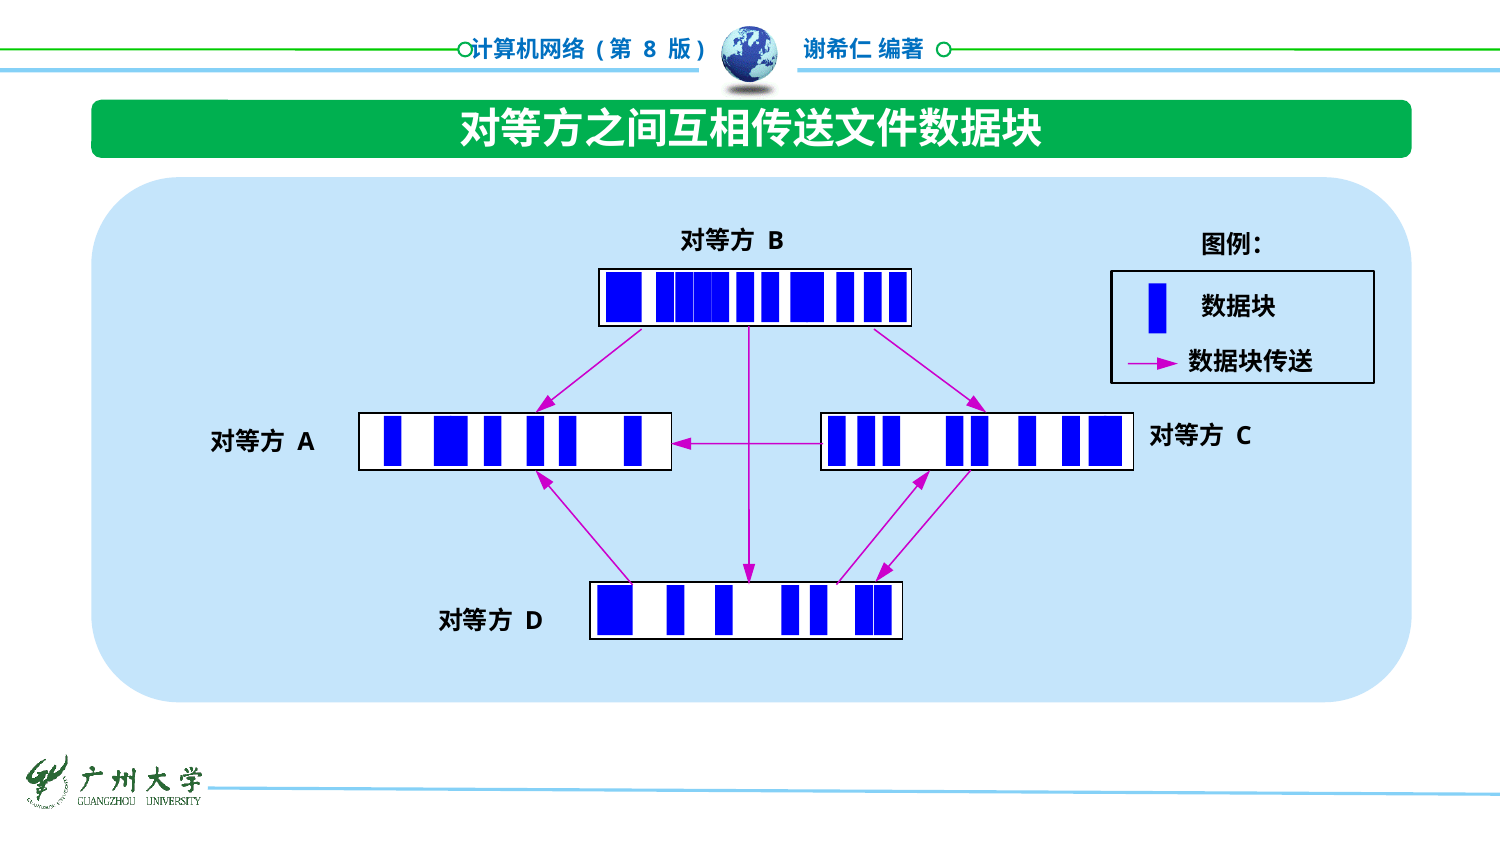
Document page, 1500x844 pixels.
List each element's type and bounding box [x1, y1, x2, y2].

text_box [91, 94, 1412, 160]
picture [26, 754, 202, 809]
picture [719, 24, 779, 94]
text_box [89, 175, 1414, 705]
